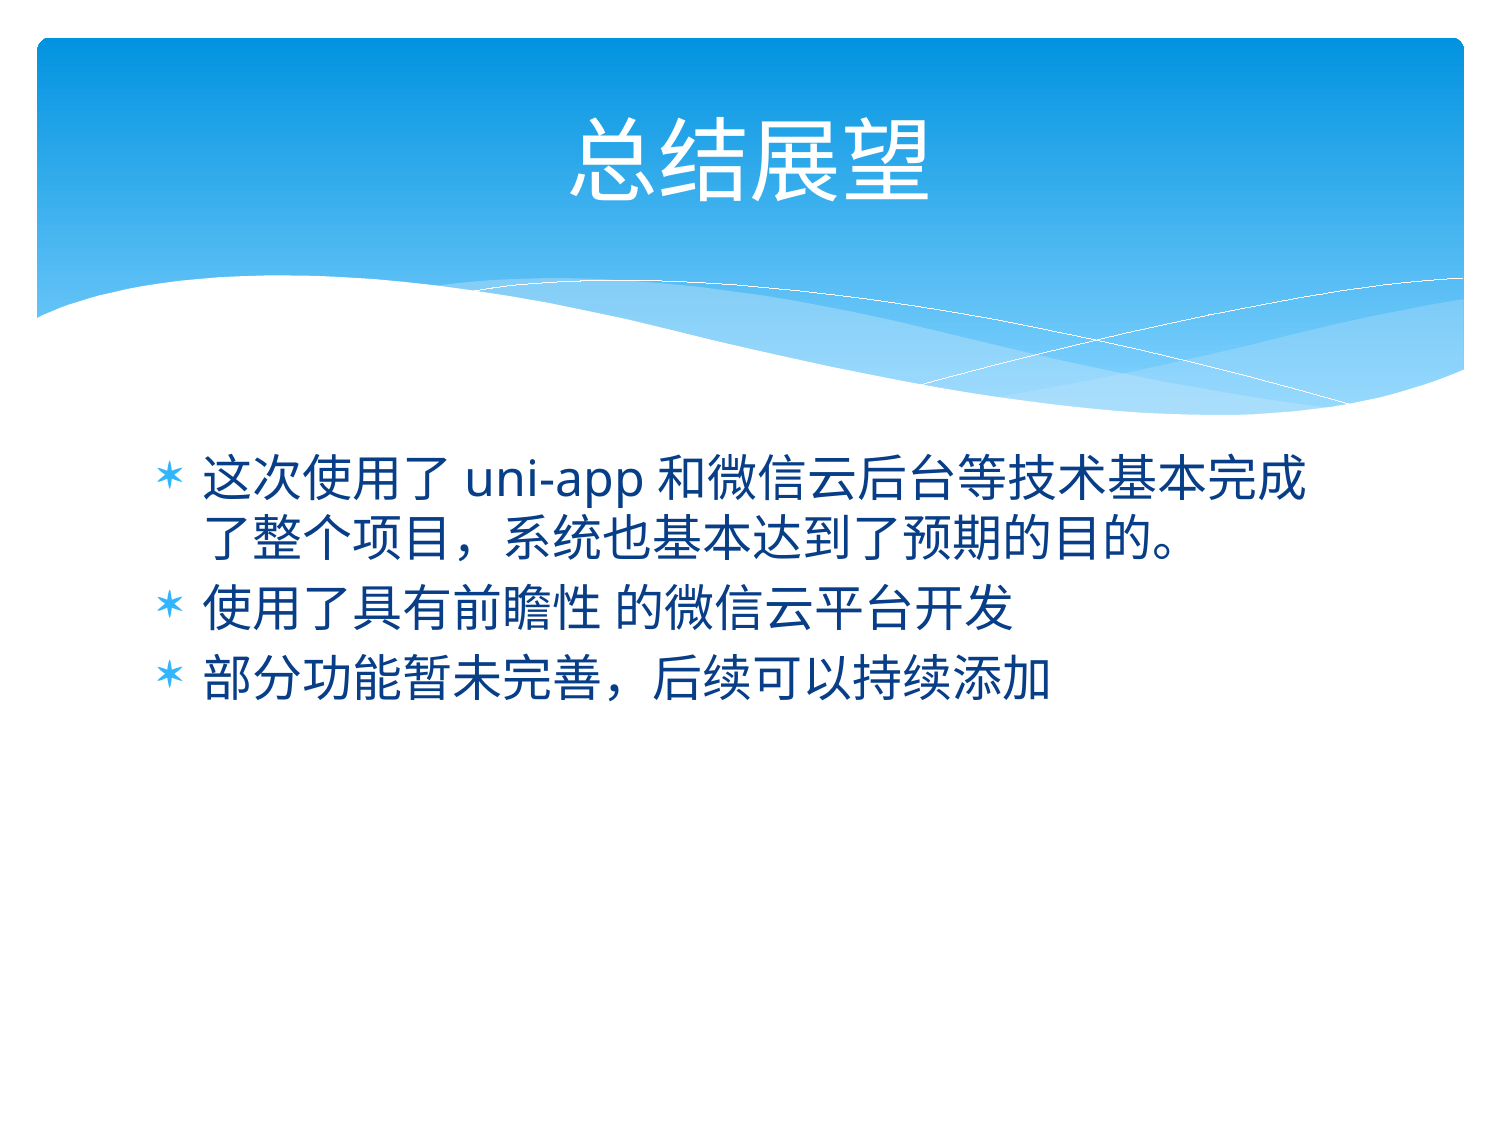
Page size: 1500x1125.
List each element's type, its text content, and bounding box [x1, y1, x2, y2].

title 总结展望 [74, 55, 1426, 262]
list 这次使用了uni-app和微信云后台等技术基本完成了整个项目，系统也基本达到了预期的目的。 使用了具有前瞻性 的微信云平台开发 部分功能暂未完善，后续可以持续添加 [142, 438, 1359, 1006]
